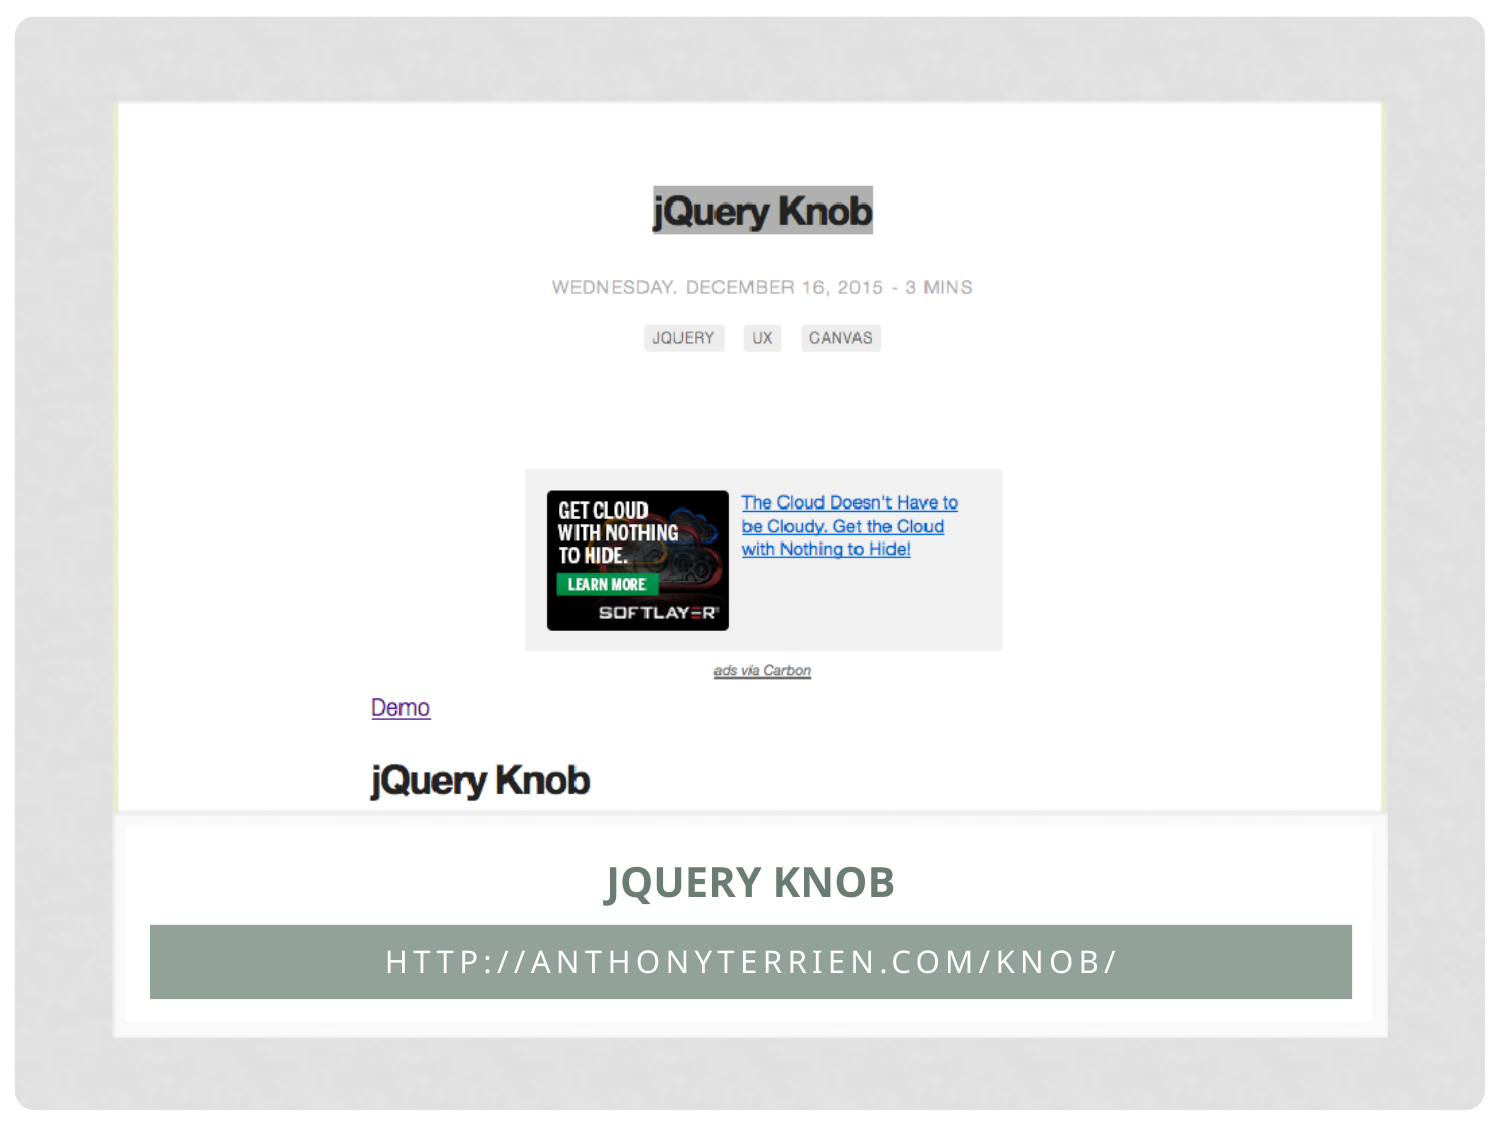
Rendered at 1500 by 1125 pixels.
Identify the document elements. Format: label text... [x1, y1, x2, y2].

picture [112, 101, 1388, 813]
title jQuery Knob [150, 837, 1353, 924]
list http://anthonyterrien.com/knob/ [156, 927, 1346, 994]
